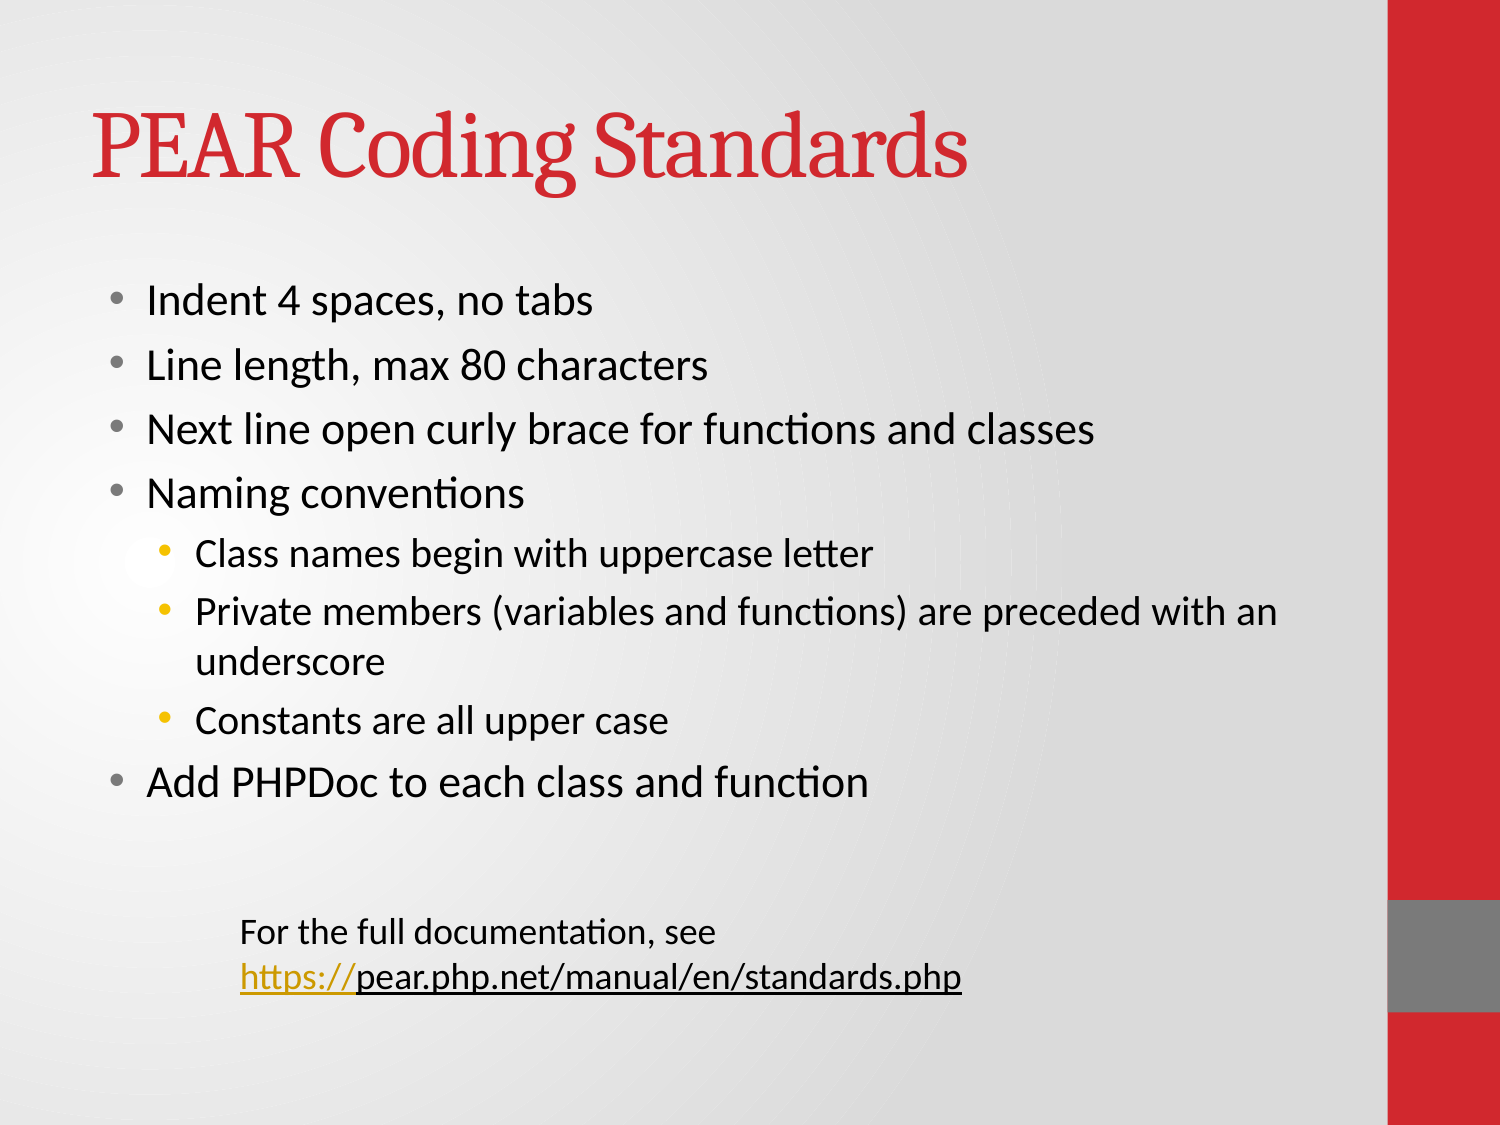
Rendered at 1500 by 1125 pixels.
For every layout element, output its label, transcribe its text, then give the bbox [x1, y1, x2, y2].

list Indent 4 spaces, no tabs Line length, max 80 characters Next line open curly brace for functions and classes Naming conventions Class names begin with uppercase letter Private members (variables and functions) are preceded with an underscore Constants are all upper case Add PHPDoc to each class and function [75, 262, 1325, 1050]
title PEAR Coding Standards [75, 45, 1325, 233]
text_box For the full documentation, see https://pear.php.net/manual/en/standards.php [224, 899, 1113, 1005]
